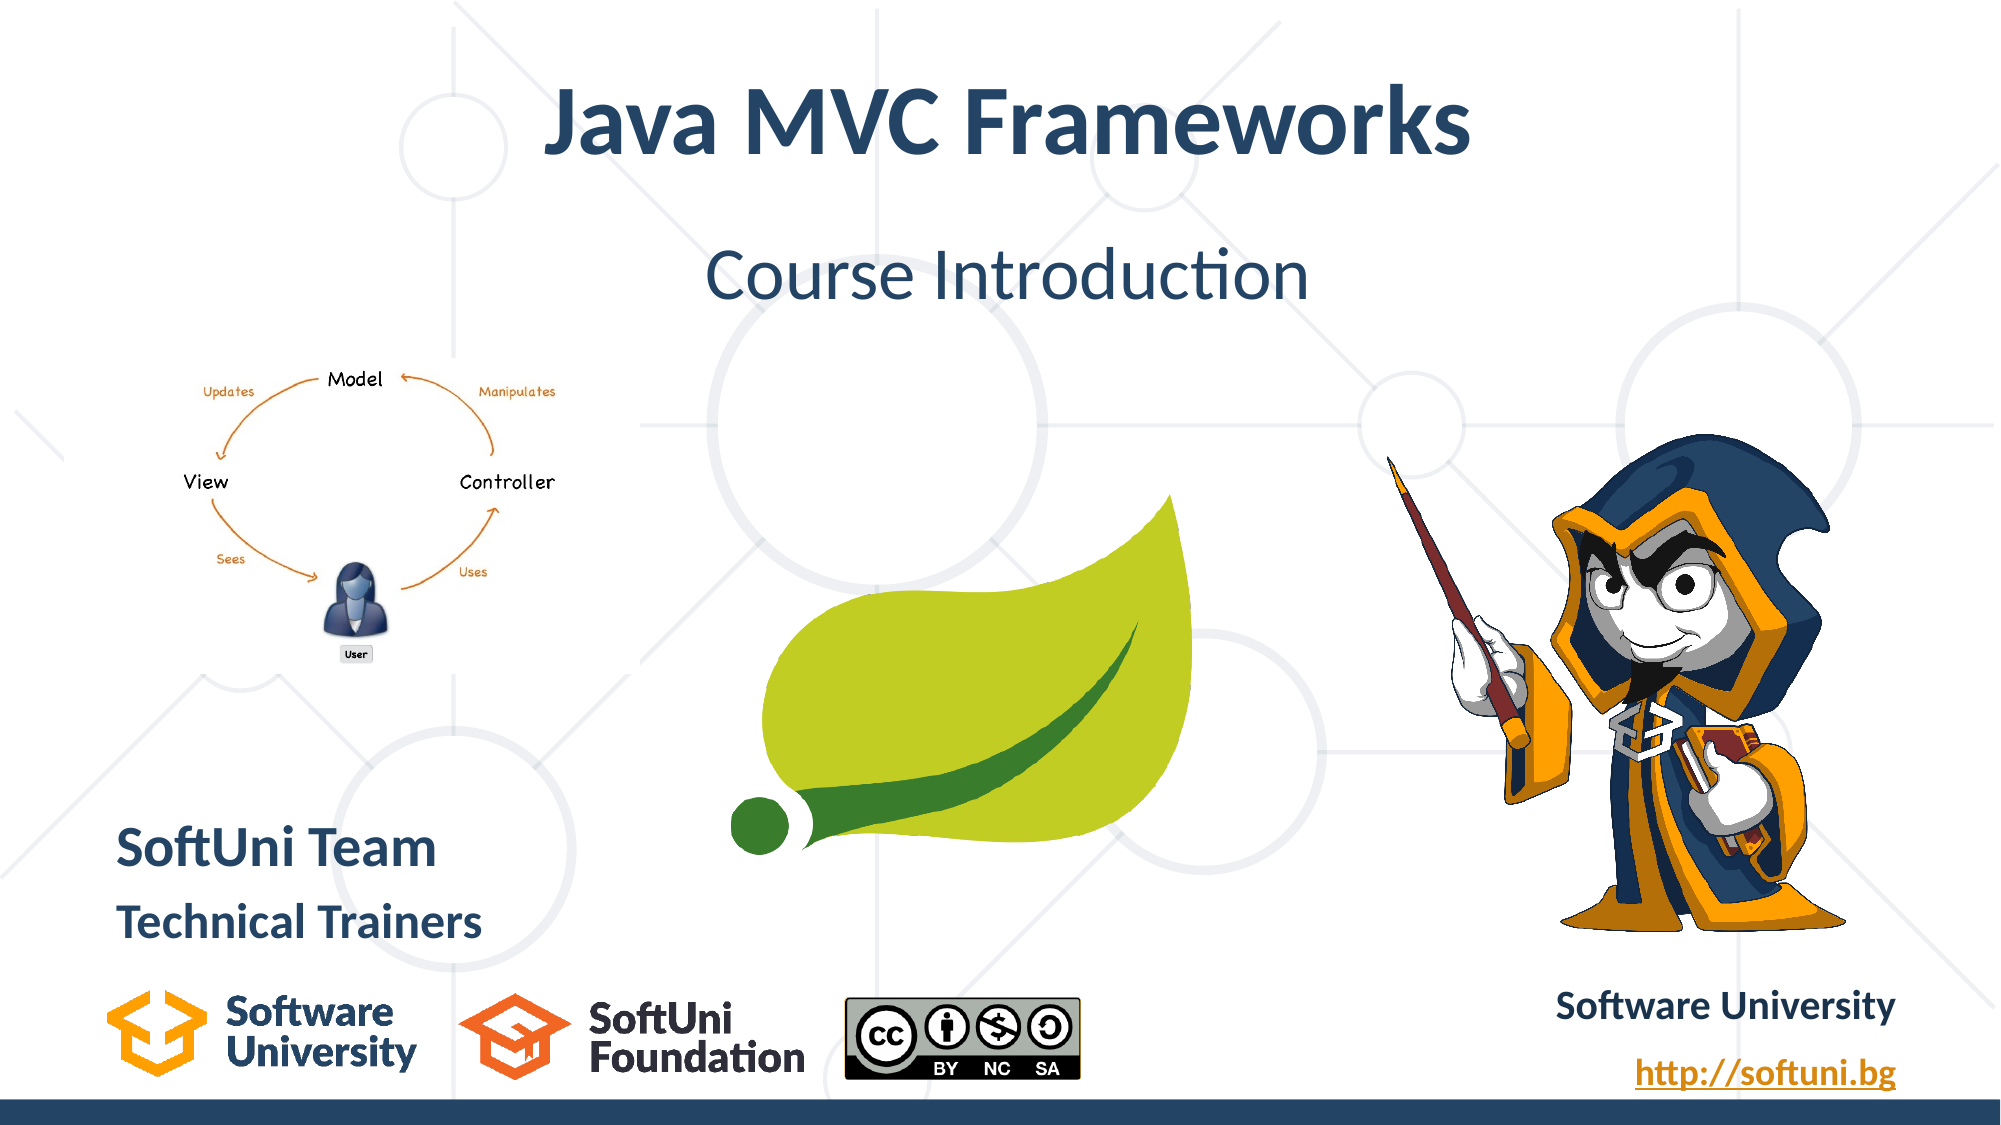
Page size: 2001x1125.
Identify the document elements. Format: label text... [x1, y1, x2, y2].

list Technical Trainers [110, 880, 595, 954]
list Software University [1417, 970, 1903, 1034]
picture [845, 998, 1081, 1079]
picture [107, 990, 211, 1077]
picture [1369, 389, 1891, 953]
list http://softuni.bg [1417, 1040, 1903, 1098]
list SoftUni Team [110, 800, 595, 880]
picture [458, 993, 804, 1080]
subtitle Course Introduction [109, 213, 1909, 359]
picture [221, 990, 417, 1077]
picture [64, 358, 640, 674]
title Java MVC Frameworks [109, 41, 1909, 187]
picture [695, 474, 1226, 873]
